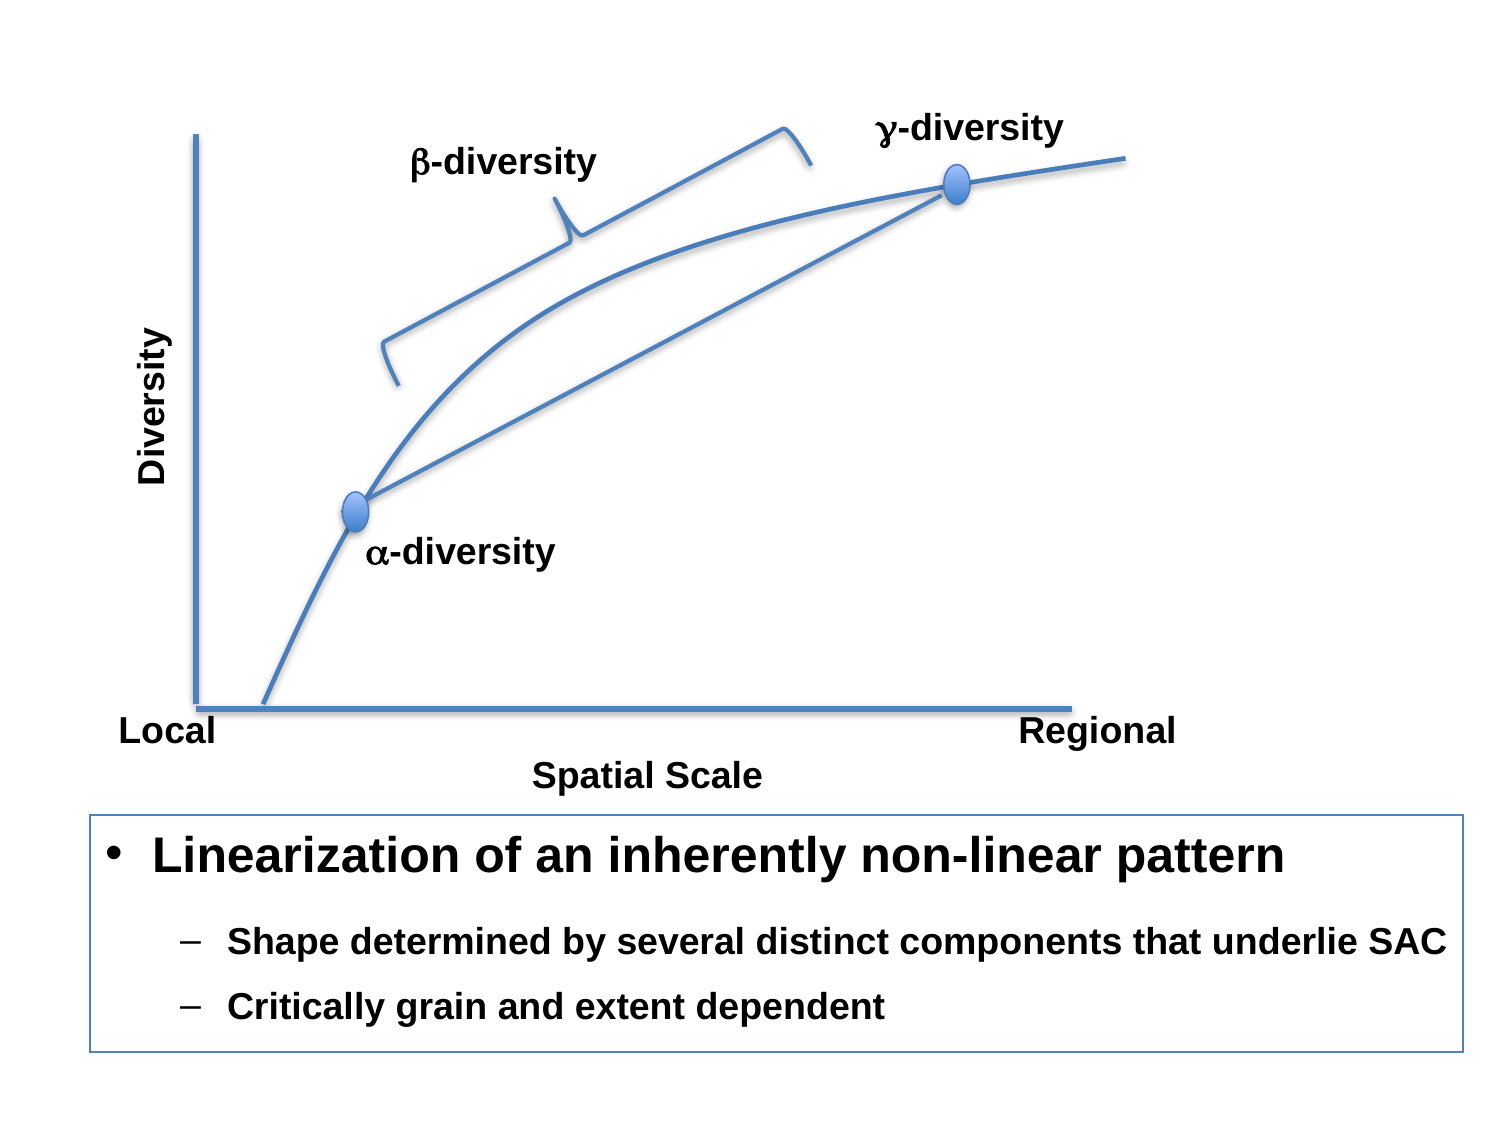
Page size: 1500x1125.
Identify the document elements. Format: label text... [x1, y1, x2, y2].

text_box g-diversity [861, 95, 1079, 155]
text_box b-diversity [395, 129, 613, 189]
text_box a-diversity [350, 522, 571, 579]
text_box Local Regional Spatial Scale [103, 698, 1192, 803]
text_box Diversity [119, 313, 179, 501]
text_box [947, 157, 1126, 272]
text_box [341, 195, 942, 513]
text_box [906, 187, 938, 193]
text_box [942, 163, 971, 206]
text_box [343, 521, 368, 533]
text_box Linearization of an inherently non-linear pattern Shape determined by several distinct components that underlie SAC Critically grain and extent dependent [90, 815, 1464, 1053]
text_box [658, 126, 814, 193]
text_box [264, 535, 461, 698]
